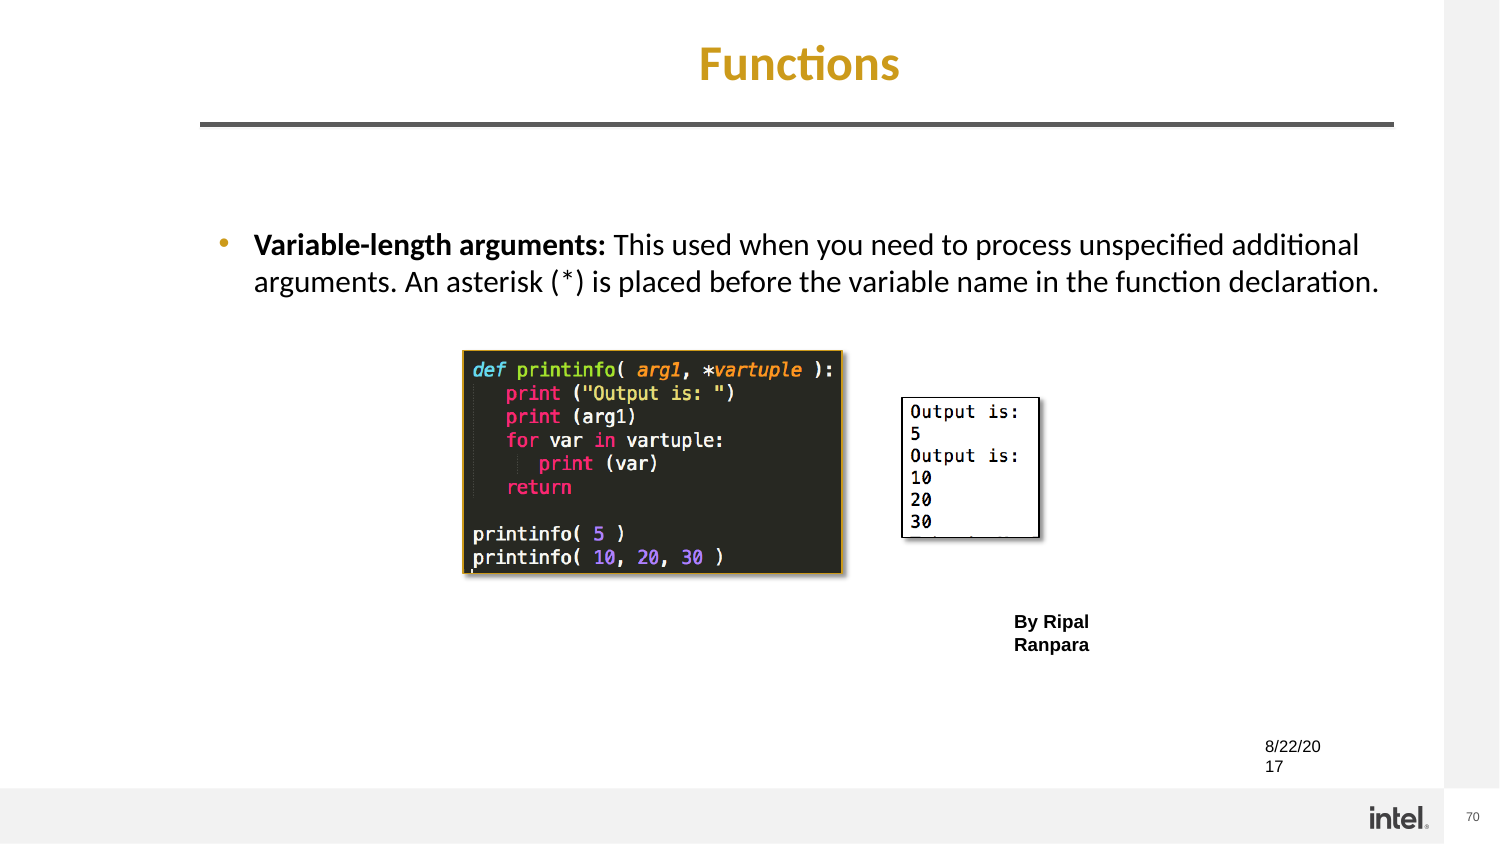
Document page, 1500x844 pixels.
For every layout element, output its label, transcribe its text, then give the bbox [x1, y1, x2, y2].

title Functions [697, 28, 971, 123]
text_box 8/22/2017 [1263, 734, 1329, 776]
picture [1370, 806, 1429, 829]
footer By Ripal Ranpara [1012, 609, 1118, 844]
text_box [196, 124, 1398, 585]
